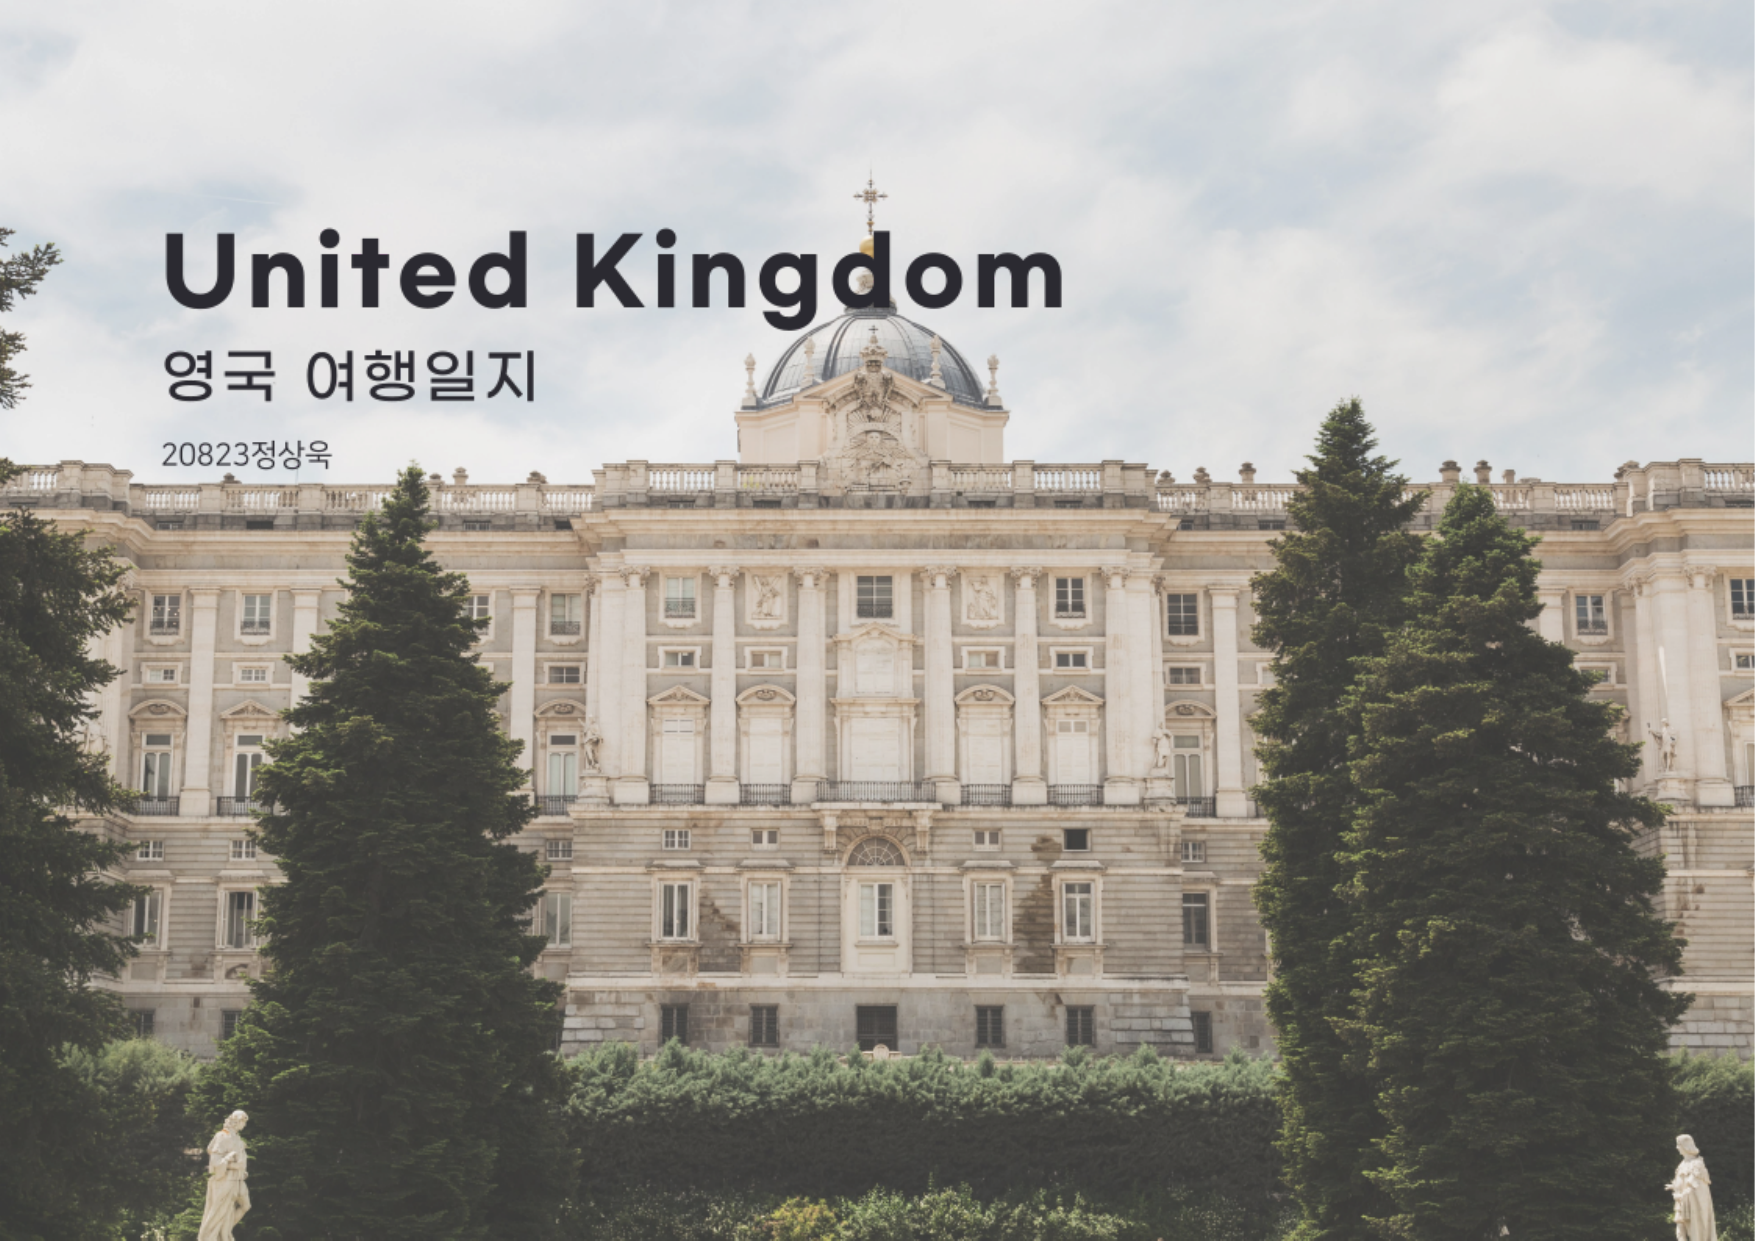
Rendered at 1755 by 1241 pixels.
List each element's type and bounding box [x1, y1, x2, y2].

picture [156, 430, 349, 485]
text_box [0, 0, 1755, 1241]
picture [147, 202, 1104, 428]
